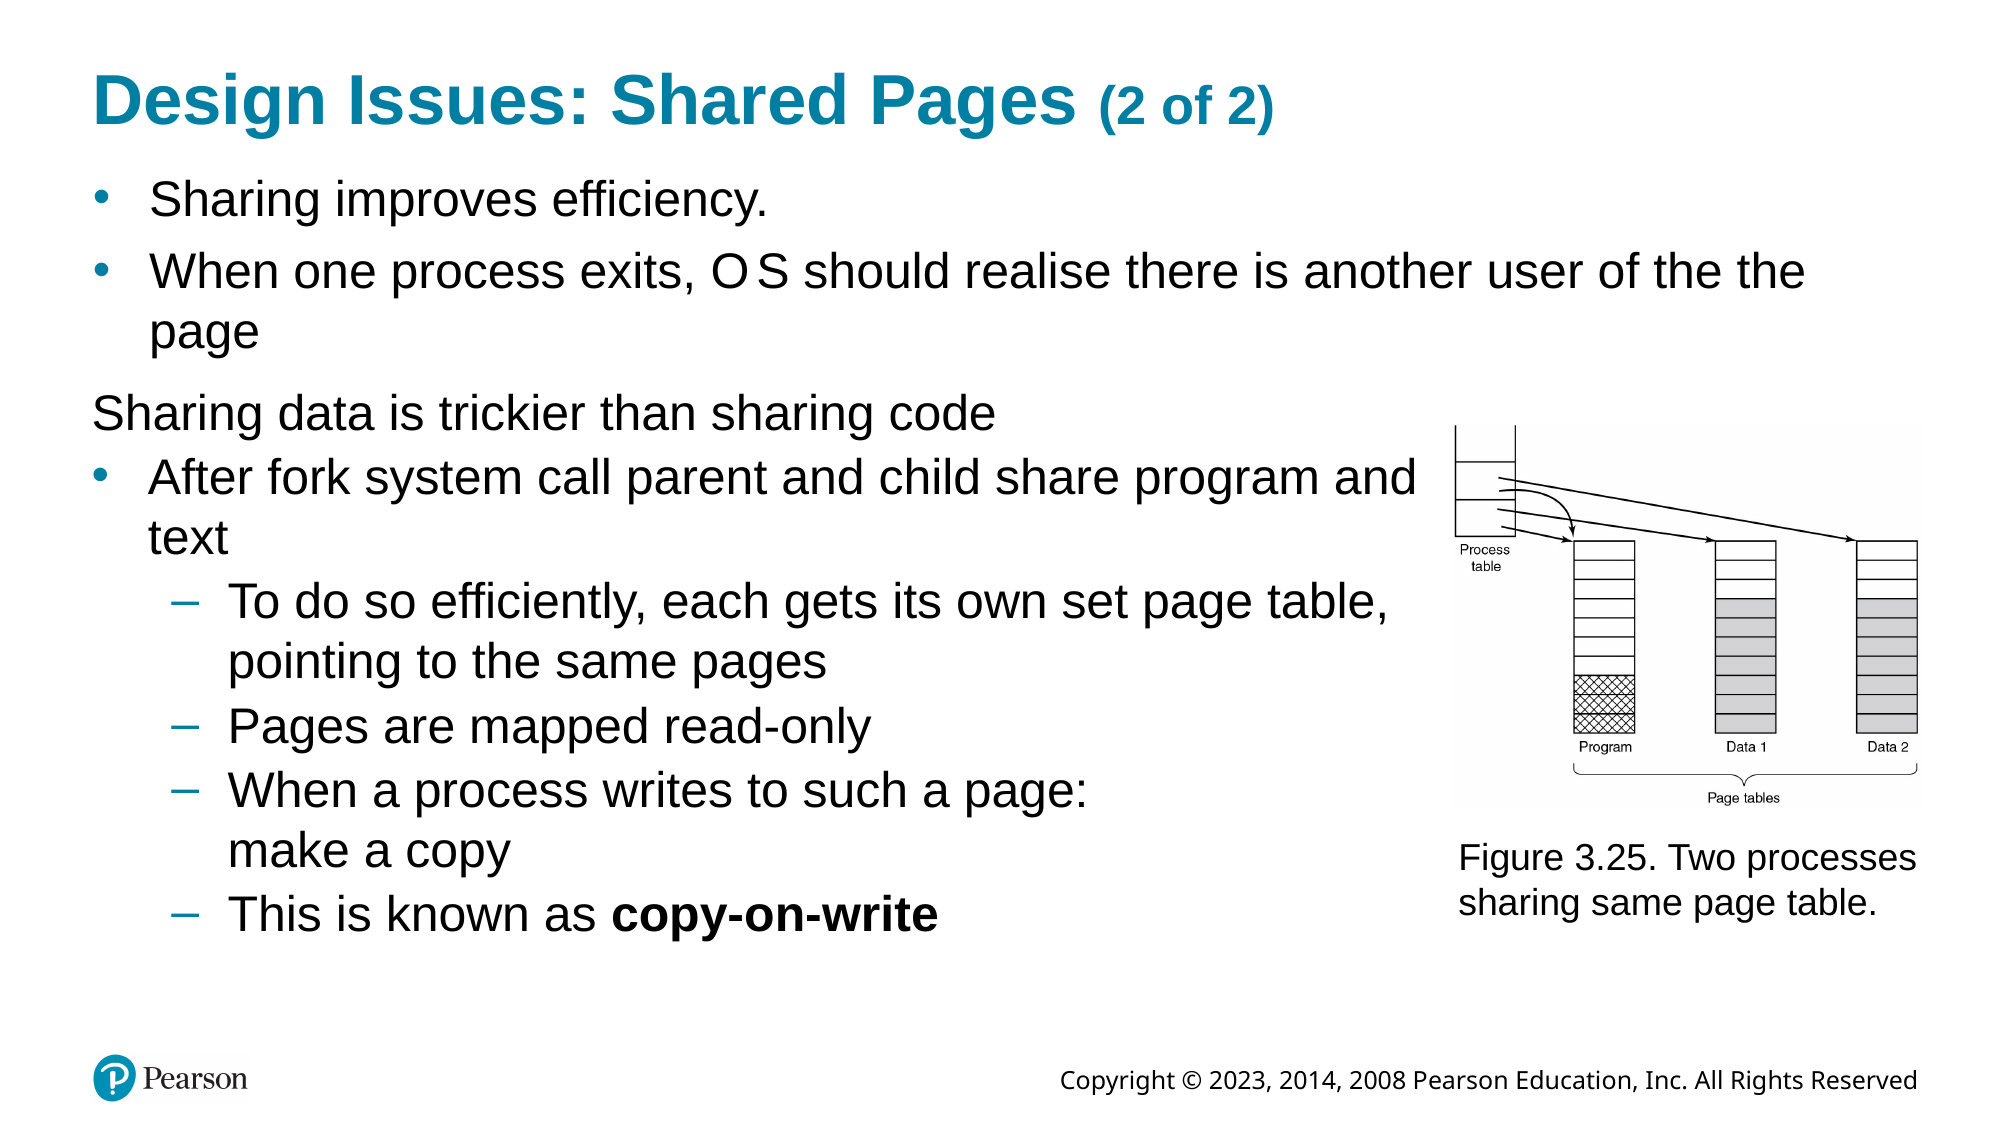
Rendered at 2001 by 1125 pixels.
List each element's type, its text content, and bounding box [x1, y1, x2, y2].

list Sharing improves efficiency. When one process exits, O S should realise there is another user of the the page [92, 0, 1922, 585]
picture [1451, 423, 1923, 808]
picture [92, 1053, 249, 1103]
list Sharing data is trickier than sharing code After fork system call parent and child share program and text To do so efficiently, each gets its own set page table, pointing to the same pages Pages are mapped read-only When a process writes to such a page: make a copy This is known as copy-on-write [91, 339, 1441, 983]
list Figure 3.25. Two processes sharing same page table. [1458, 815, 1921, 1125]
